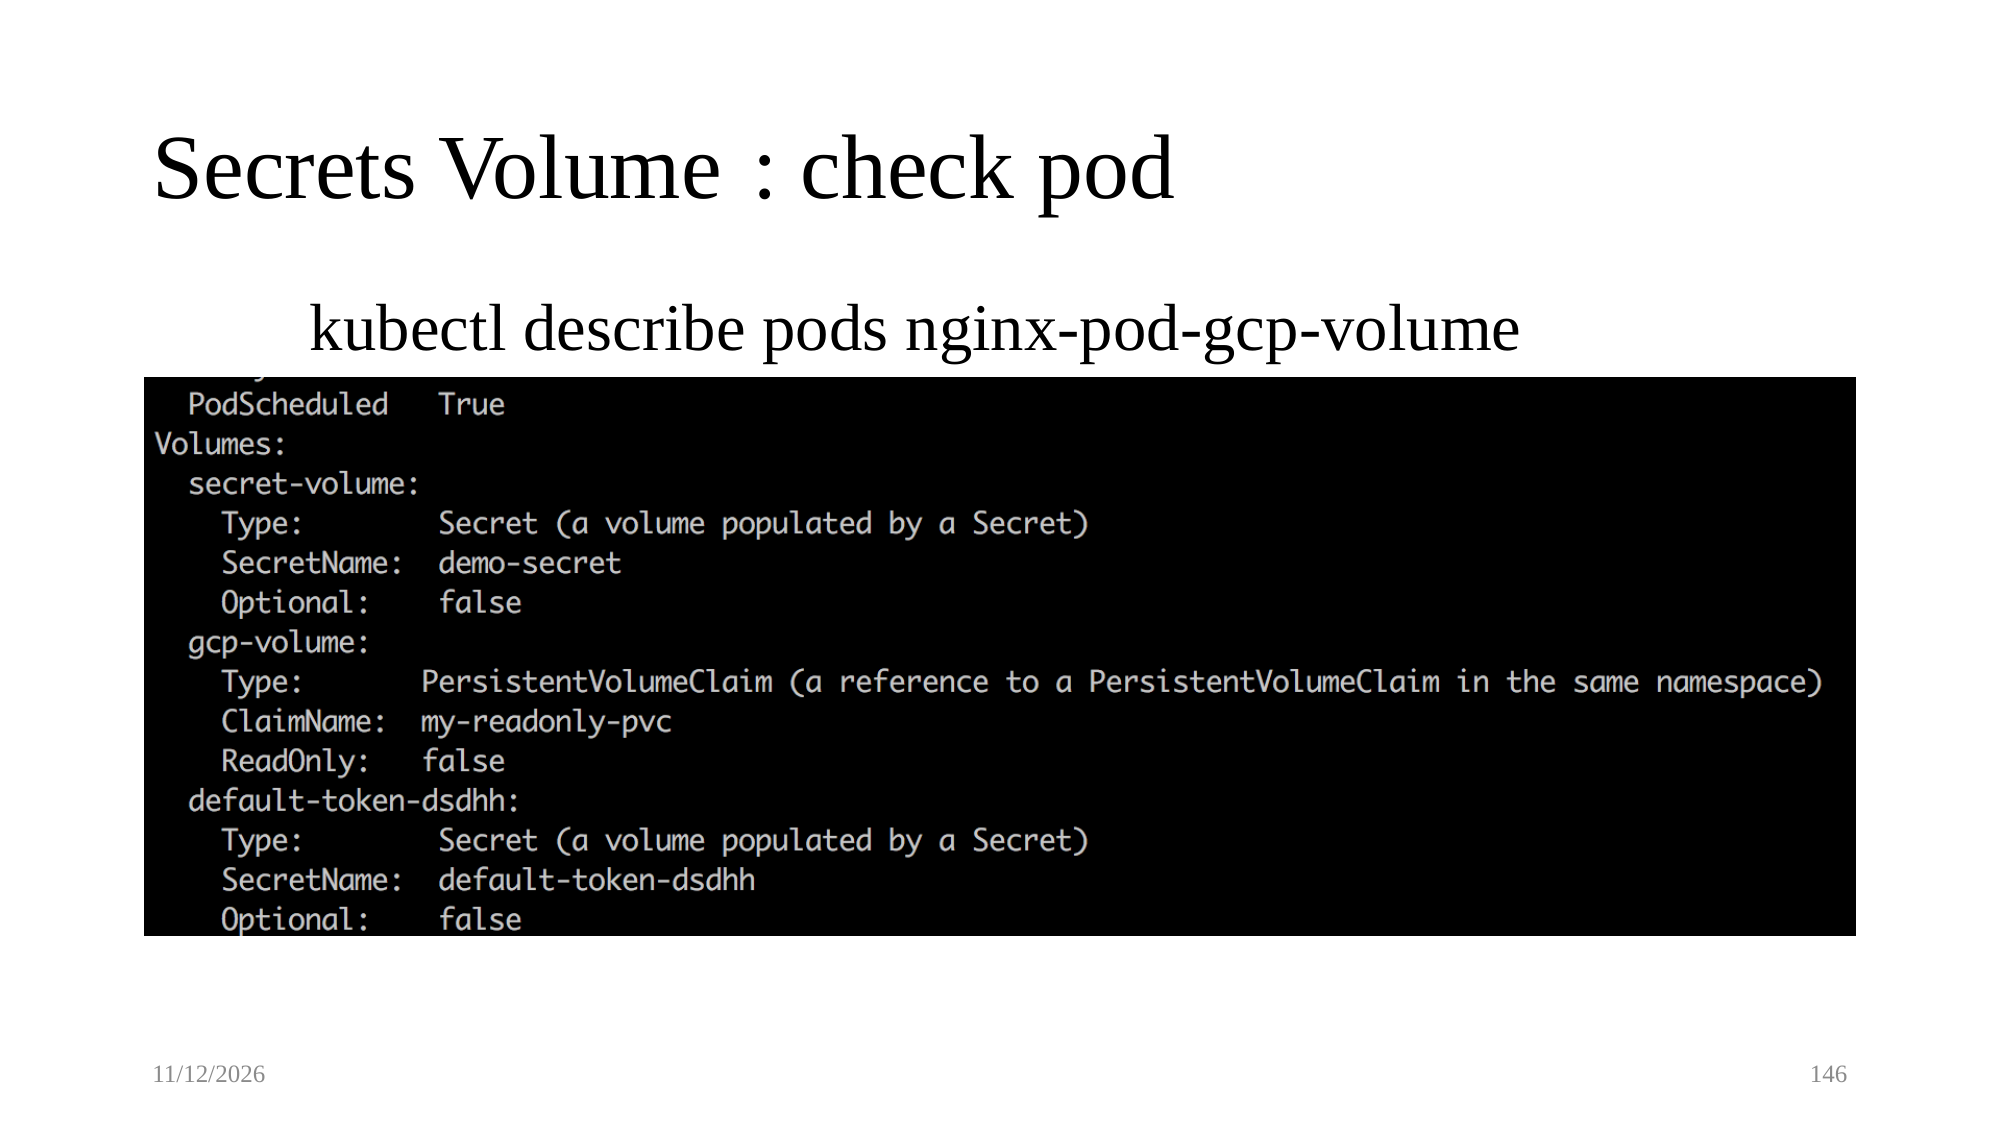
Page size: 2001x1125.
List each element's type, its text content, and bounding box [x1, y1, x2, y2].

slide_number 146 [1412, 1042, 1863, 1103]
text_box kubectl describe pods nginx-pod-gcp-volume [295, 276, 1540, 372]
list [144, 377, 1856, 936]
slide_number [137, 1042, 588, 1103]
title Secrets Volume : check pod [137, 59, 1863, 278]
